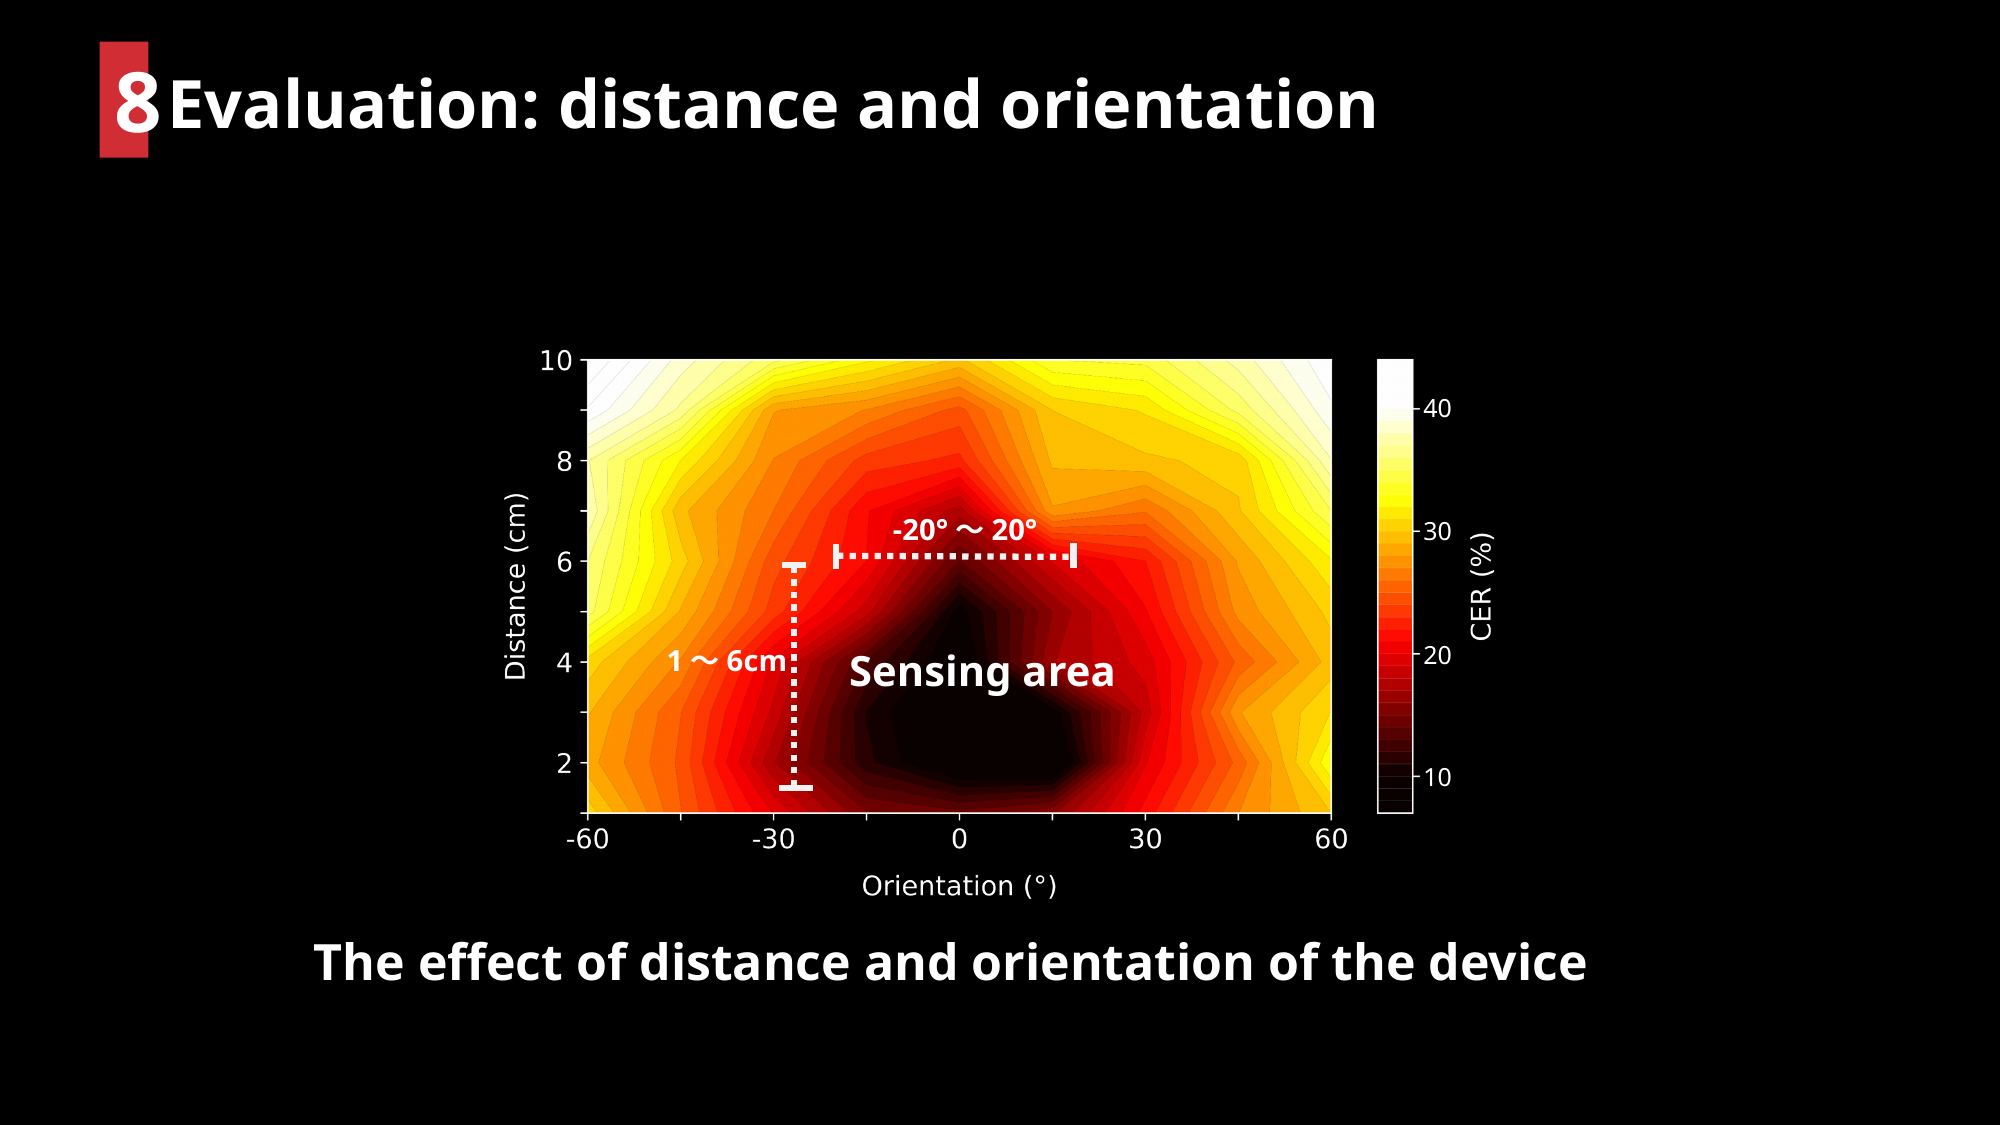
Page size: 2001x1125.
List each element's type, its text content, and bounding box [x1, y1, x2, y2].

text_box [489, 334, 1511, 916]
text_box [99, 41, 1930, 158]
text_box The effect of distance and orientation of the device [299, 922, 1638, 998]
